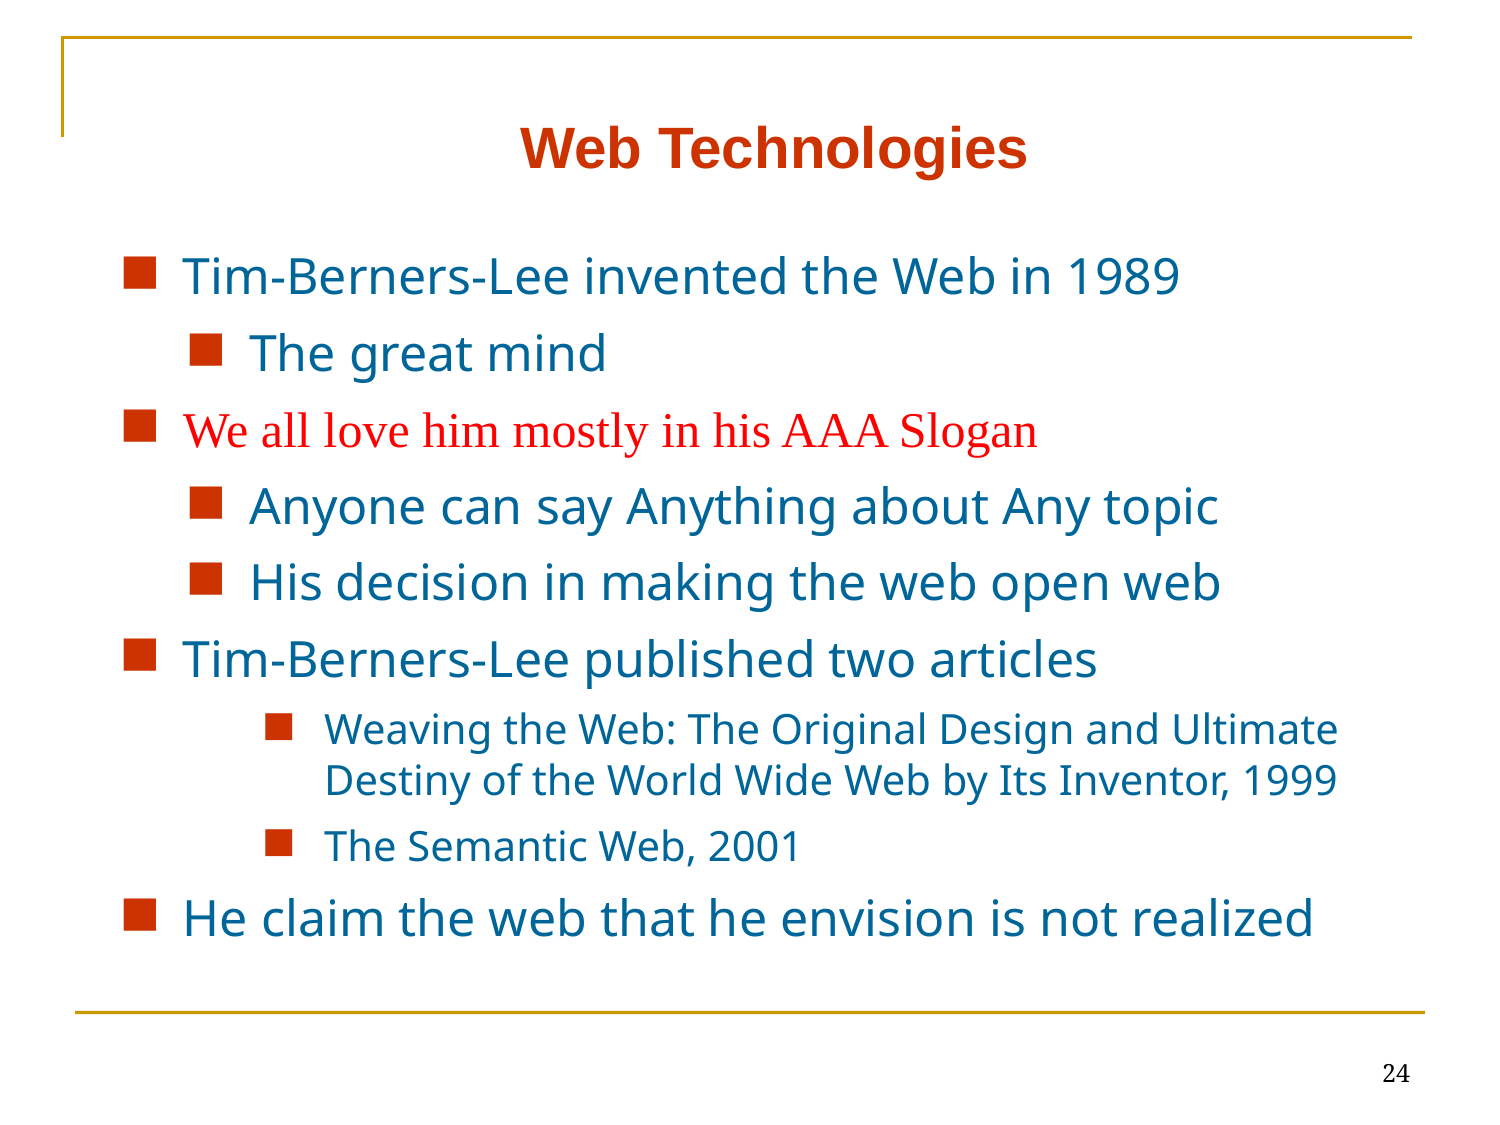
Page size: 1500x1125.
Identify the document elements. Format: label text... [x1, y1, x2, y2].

text_box Tim-Berners-Lee invented the Web in 1989 The great mind We all love him mostly in his AAA Slogan Anyone can say Anything about Any topic His decision in making the web open web Tim-Berners-Lee published two articles Weaving the Web: The Original Design and Ultimate Destiny of the World Wide Web by Its Inventor, 1999 The Semantic Web, 2001 He claim the web that he envision is not realized [112, 237, 1450, 980]
text_box Web Technologies [125, 87, 1425, 188]
slide_number 24 [1074, 1024, 1425, 1100]
